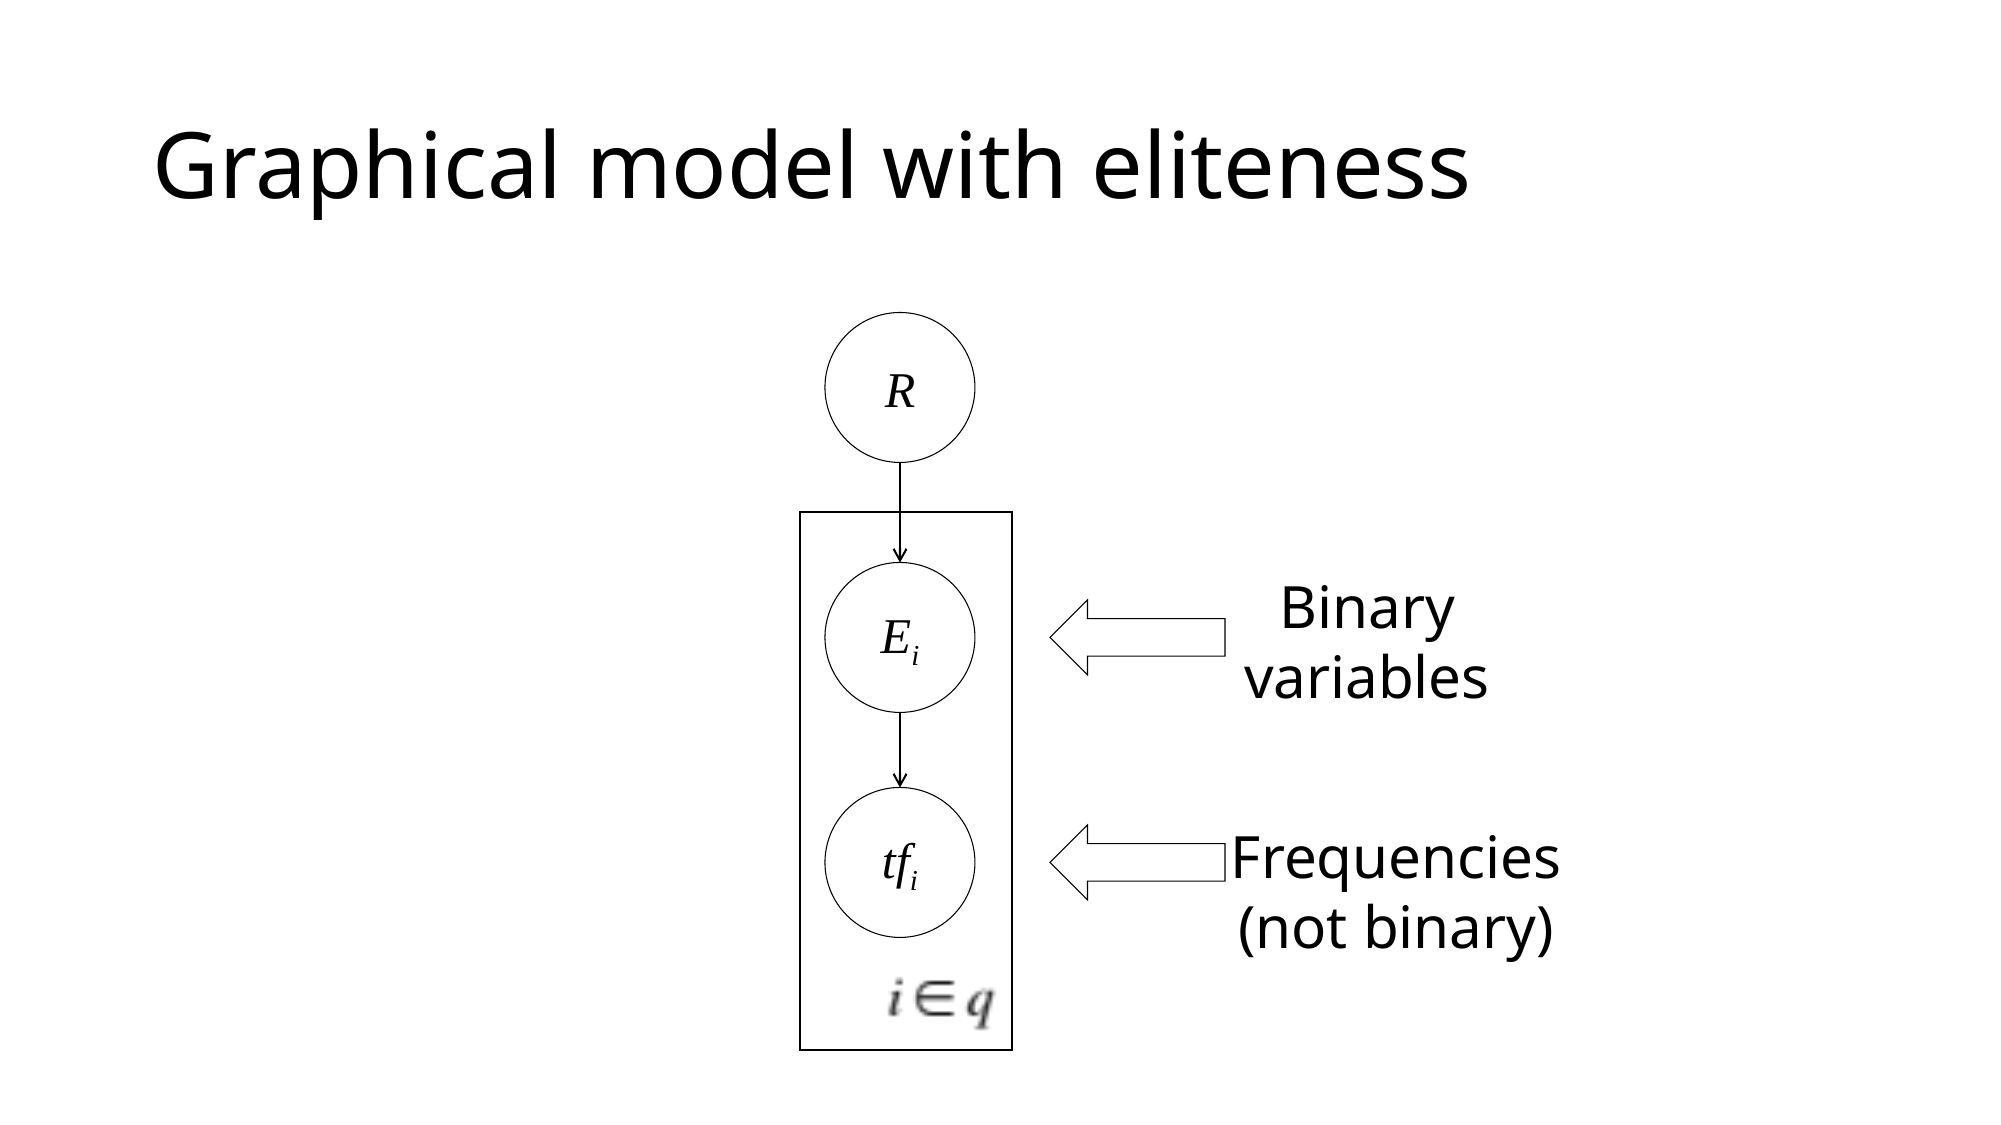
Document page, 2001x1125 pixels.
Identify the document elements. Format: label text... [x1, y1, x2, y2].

text_box [1049, 823, 1216, 902]
title Graphical model with eliteness [137, 59, 1863, 278]
text_box [799, 511, 1013, 1051]
text_box Frequencies (not binary) [1216, 812, 1576, 968]
text_box Binary variables [1229, 562, 1505, 718]
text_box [883, 972, 1000, 1038]
text_box Ei [824, 561, 976, 713]
text_box R [824, 311, 976, 463]
text_box [1049, 598, 1226, 677]
